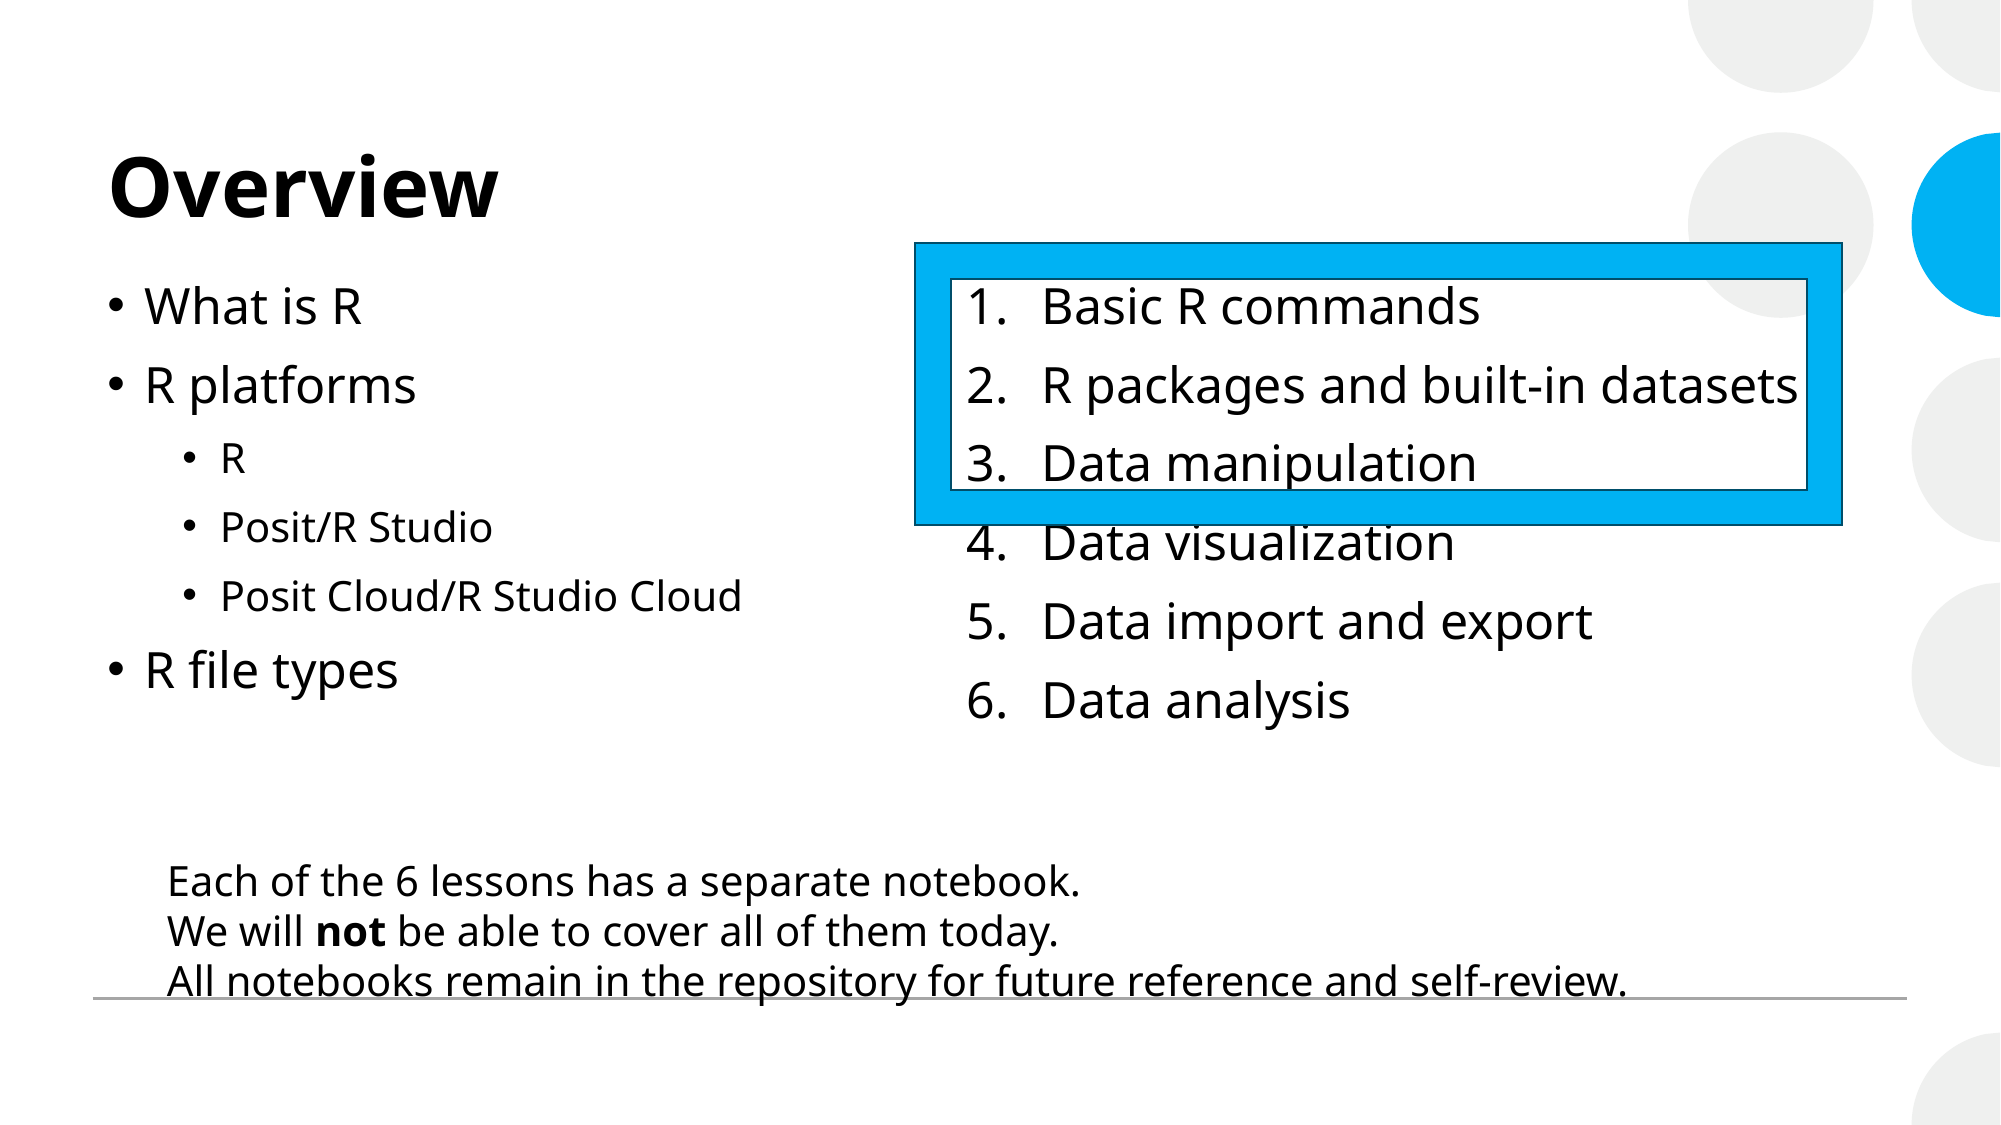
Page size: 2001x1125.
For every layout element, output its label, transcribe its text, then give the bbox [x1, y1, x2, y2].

text_box Each of the 6 lessons has a separate notebook. We will not be able to cover all of them today. All notebooks remain in the repository for future reference and self-review. [152, 847, 1690, 1012]
list Basic R commands R packages and built-in datasets Data manipulation Data visualization Data import and export Data analysis [951, 266, 1959, 824]
text_box [914, 242, 1843, 526]
title Overview [92, 126, 1297, 266]
list What is R R platforms R Posit/R Studio Posit Cloud/R Studio Cloud R file types [92, 266, 951, 824]
